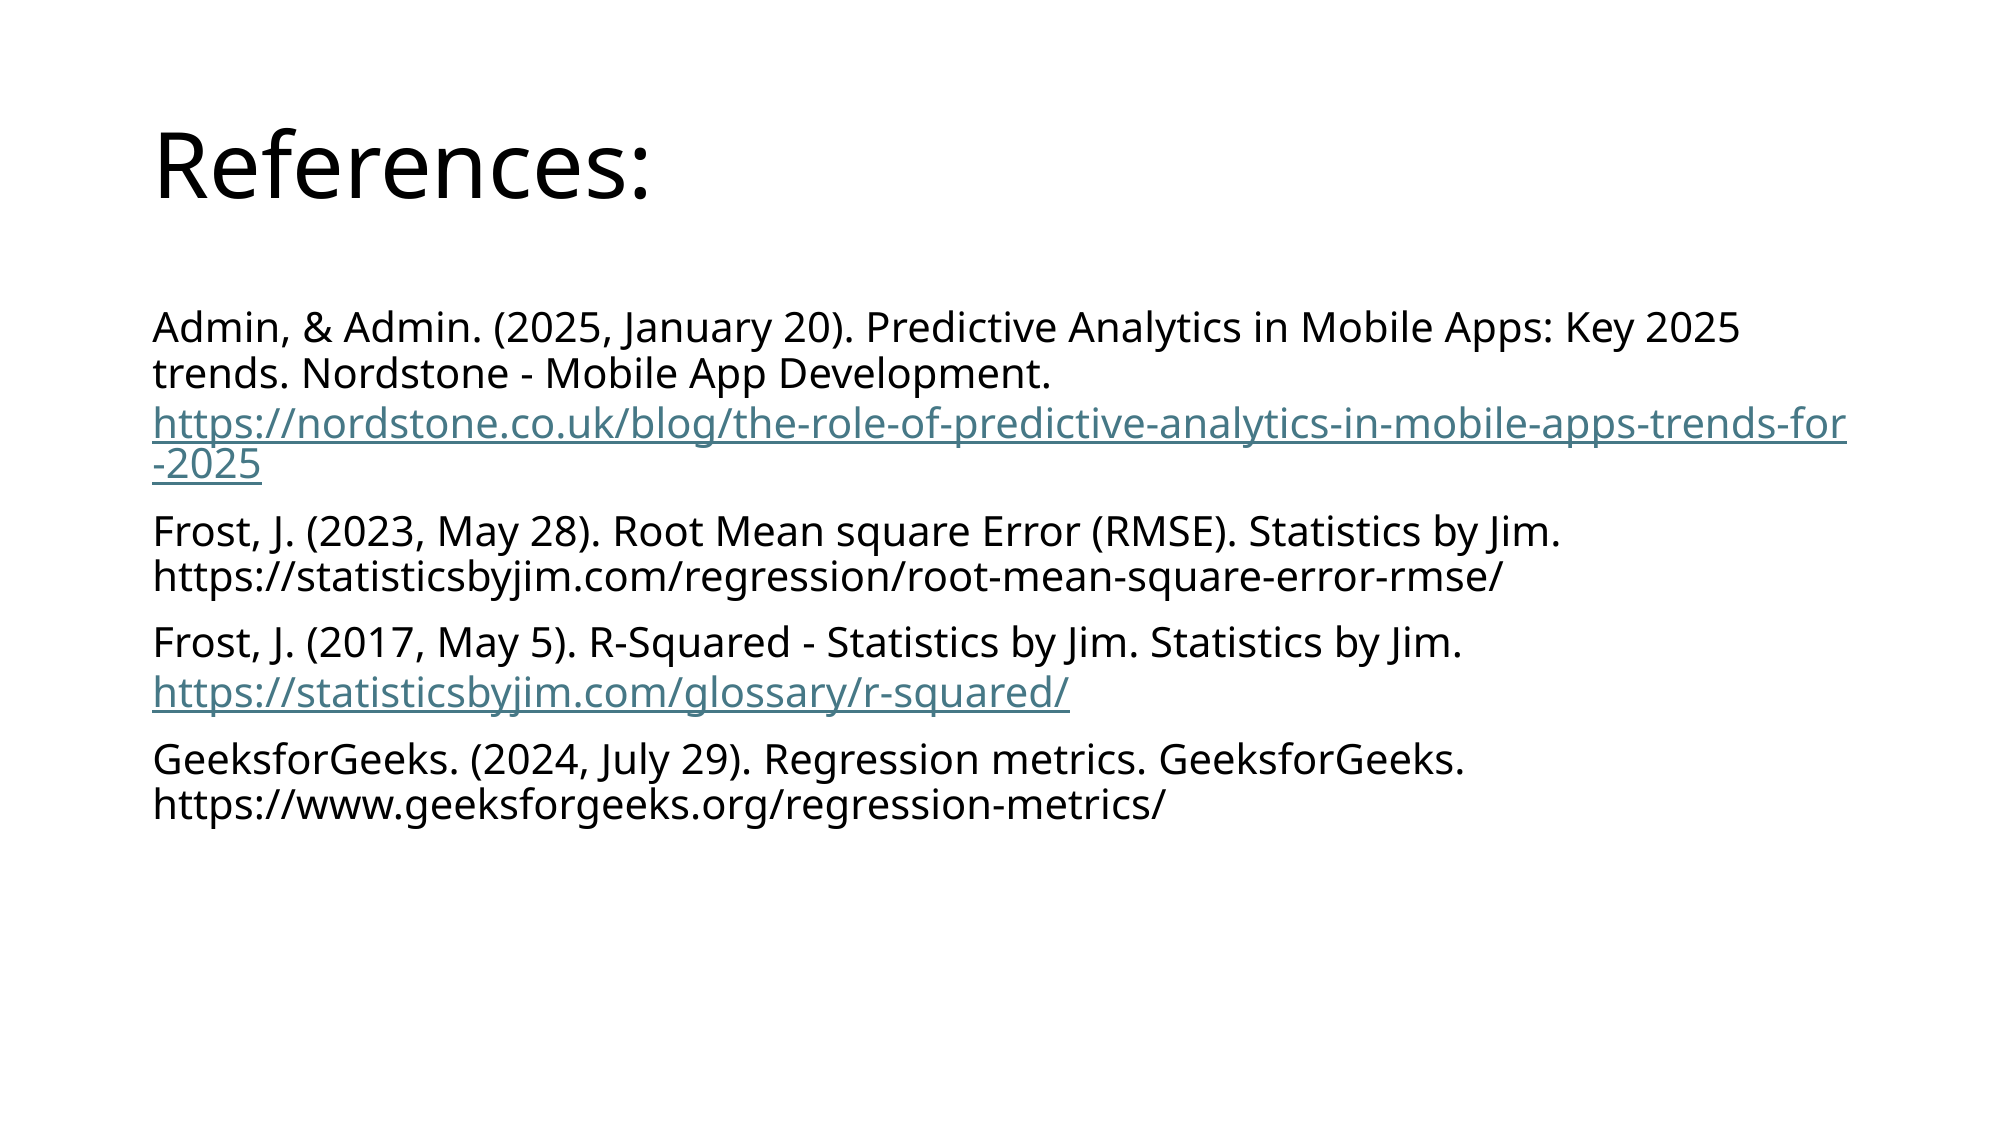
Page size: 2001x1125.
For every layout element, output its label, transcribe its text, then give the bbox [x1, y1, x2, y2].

title References: [137, 59, 1863, 278]
list Admin, & Admin. (2025, January 20). Predictive Analytics in Mobile Apps: Key 2025 trends. Nordstone - Mobile App Development. https://nordstone.co.uk/blog/the-role-of-predictive-analytics-in-mobile-apps-trends-for-2025 Frost, J. (2023, May 28). Root Mean square Error (RMSE). Statistics by Jim. https://statisticsbyjim.com/regression/root-mean-square-error-rmse/ Frost, J. (2017, May 5). R-Squared - Statistics by Jim. Statistics by Jim. https://statisticsbyjim.com/glossary/r-squared/ GeeksforGeeks. (2024, July 29). Regression metrics. GeeksforGeeks. https://www.geeksforgeeks.org/regression-metrics/ [137, 299, 1863, 1014]
